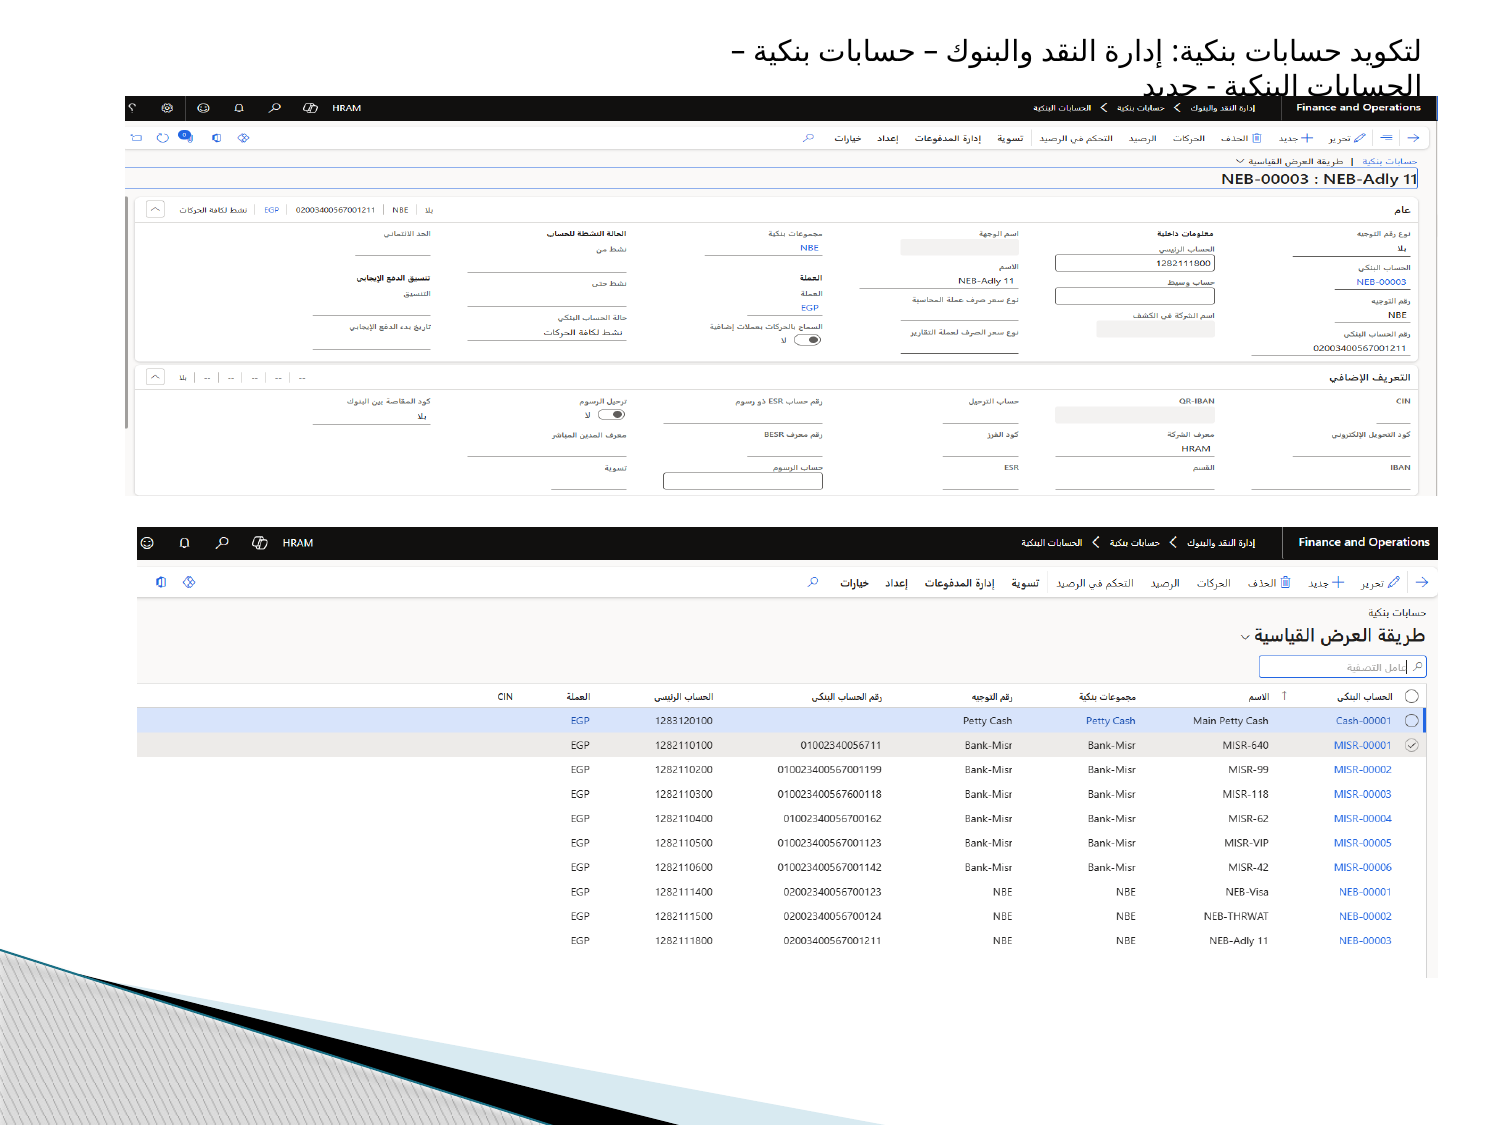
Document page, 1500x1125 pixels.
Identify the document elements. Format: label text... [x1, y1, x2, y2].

picture [137, 527, 1438, 979]
picture [124, 96, 1438, 497]
text_box لتكويد حسابات بنكية: إدارة النقد والبنوك – حسابات بنكية – الحسابات البنكية - جديد [599, 24, 1438, 96]
